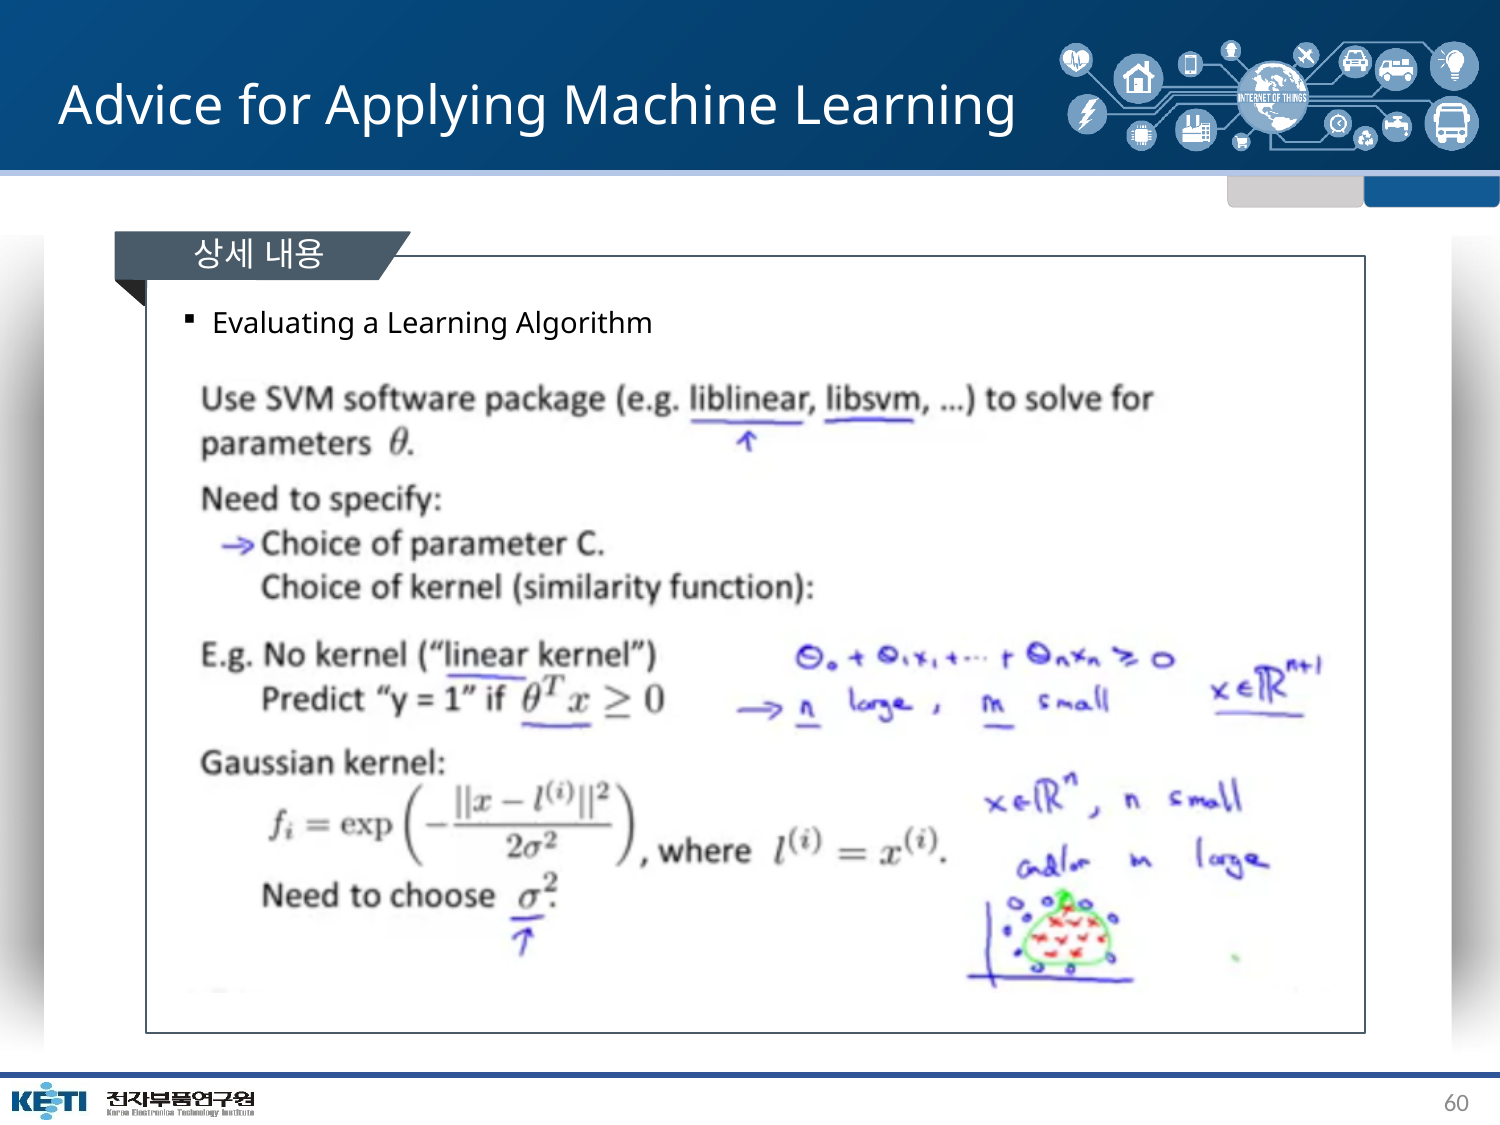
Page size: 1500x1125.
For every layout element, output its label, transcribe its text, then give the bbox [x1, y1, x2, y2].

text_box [115, 231, 1366, 1034]
picture [12, 1082, 254, 1120]
title Advice for Applying Machine Learning [43, 66, 1052, 149]
picture [179, 370, 1333, 994]
slide_number 60 [1146, 1088, 1485, 1114]
